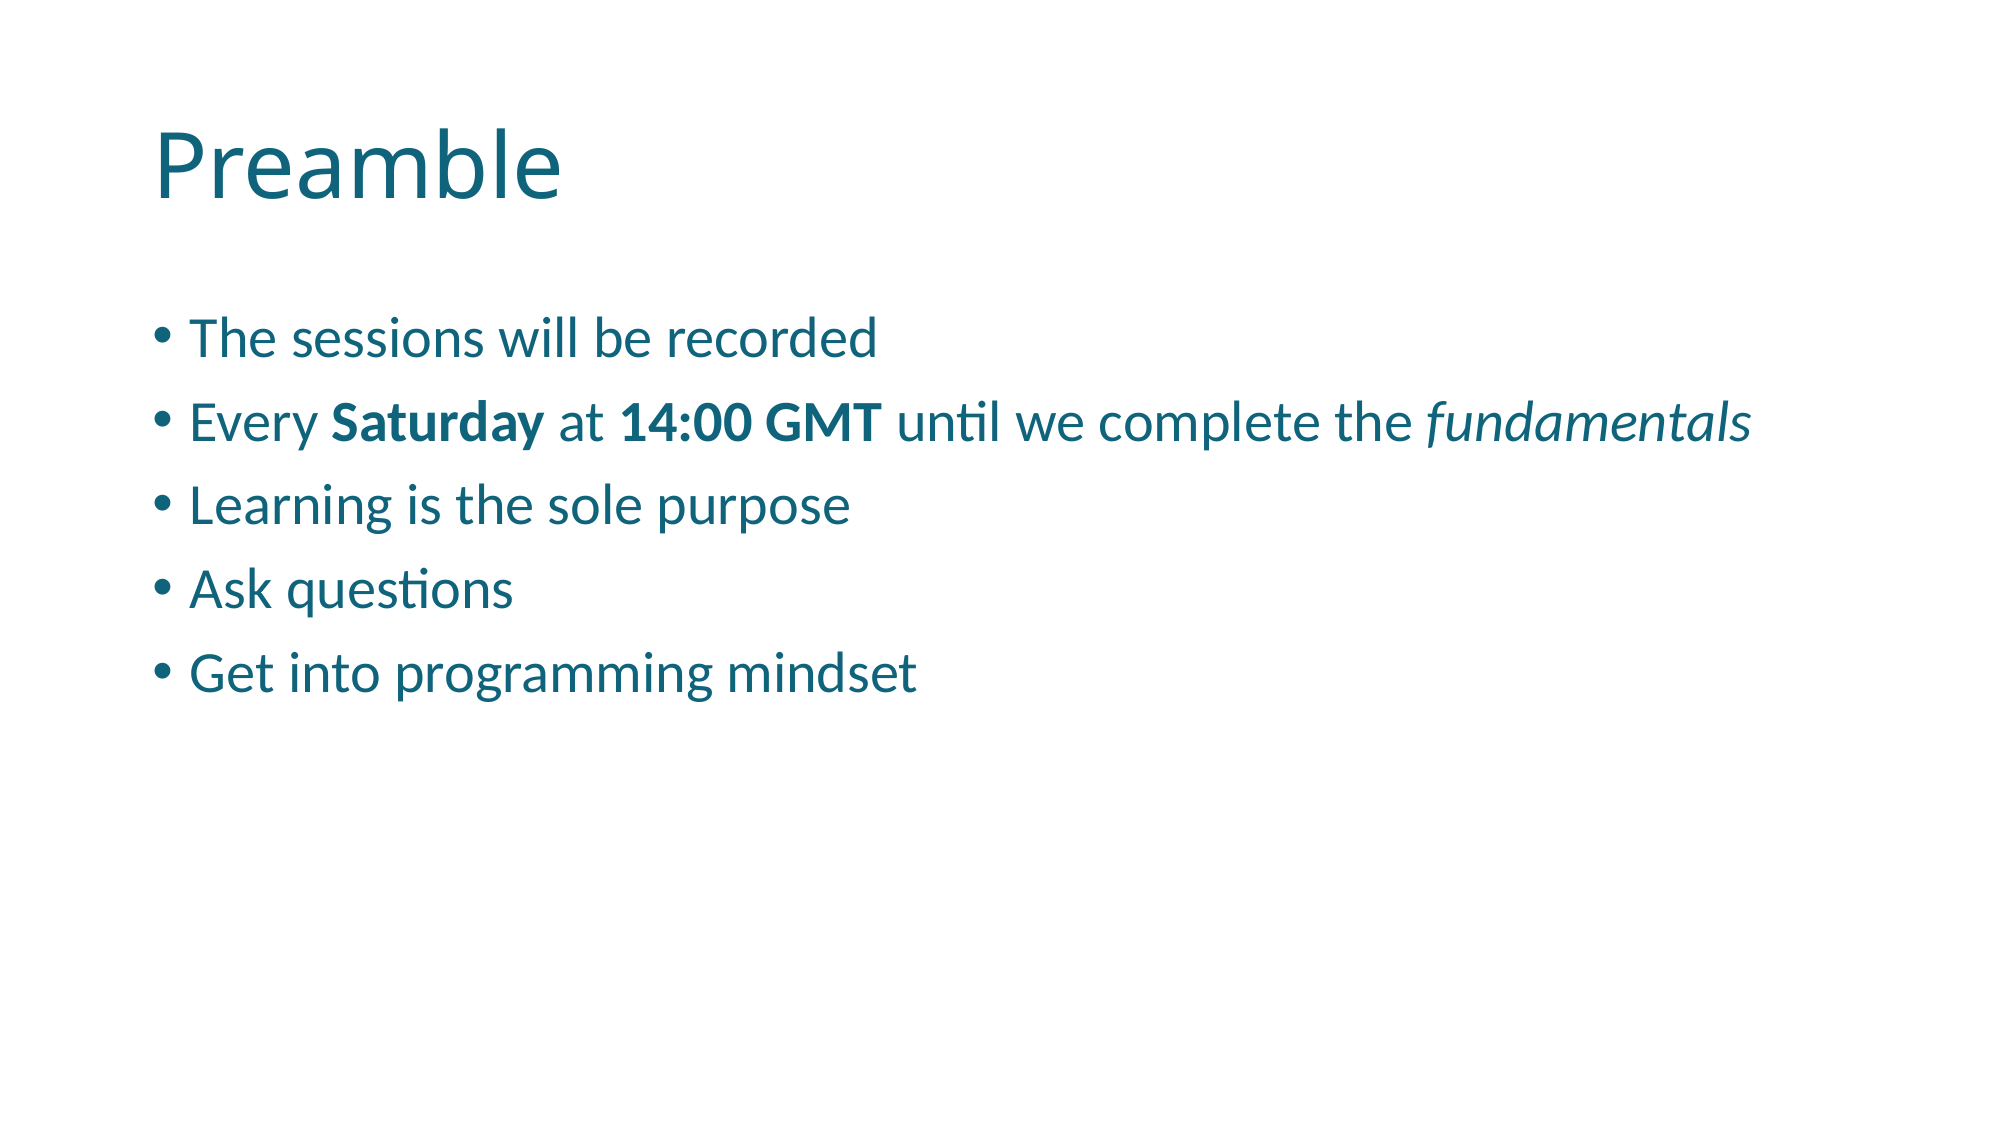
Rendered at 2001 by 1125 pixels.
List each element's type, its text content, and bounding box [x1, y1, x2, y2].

title Preamble [137, 59, 1863, 278]
list The sessions will be recorded Every Saturday at 14:00 GMT until we complete the fundamentals Learning is the sole purpose Ask questions Get into programming mindset [137, 299, 1863, 1014]
